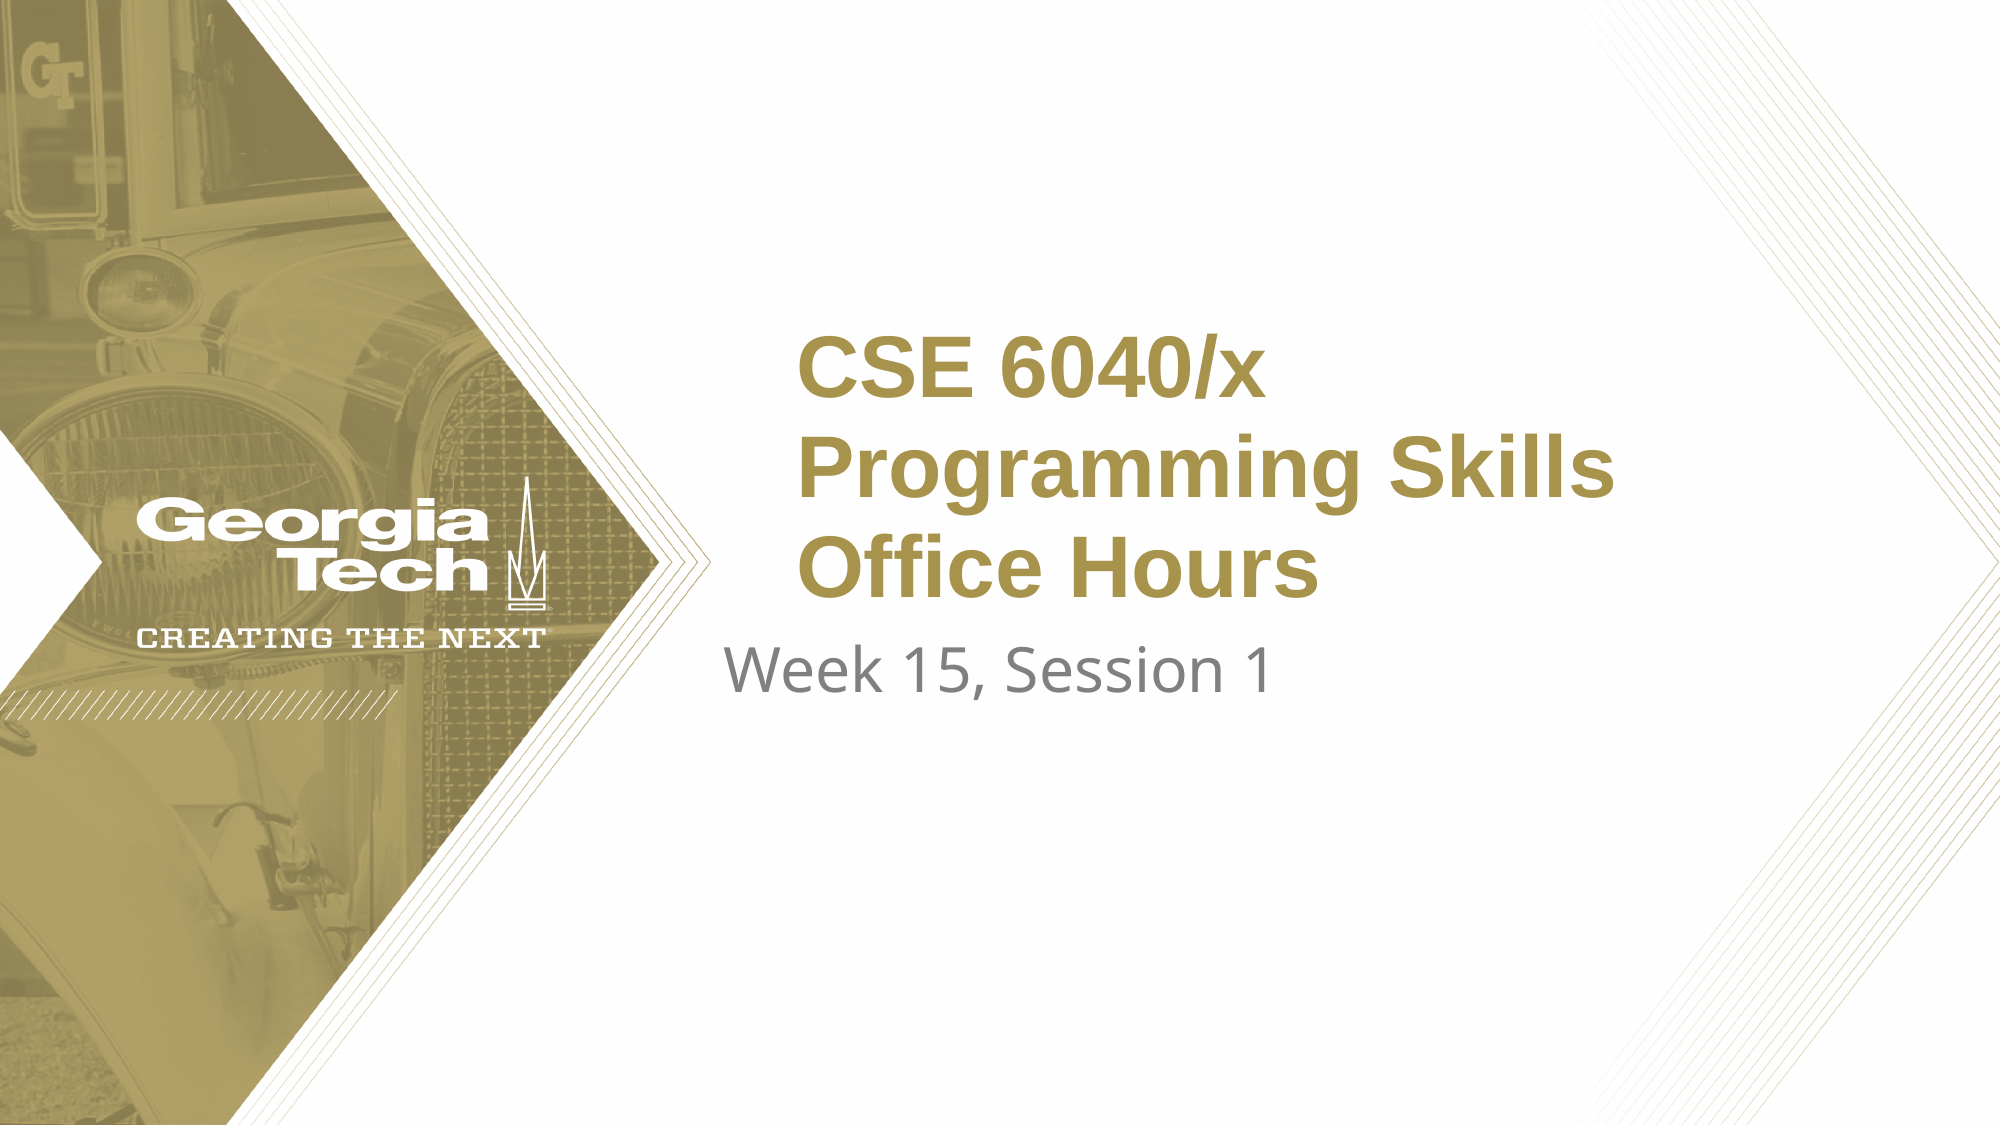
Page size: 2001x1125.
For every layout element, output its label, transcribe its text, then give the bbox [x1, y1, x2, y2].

subtitle Week 15, Session 1 [708, 622, 1824, 899]
picture [0, 0, 2001, 1125]
title CSE 6040/x Programming Skills Office Hours [781, 304, 1926, 623]
